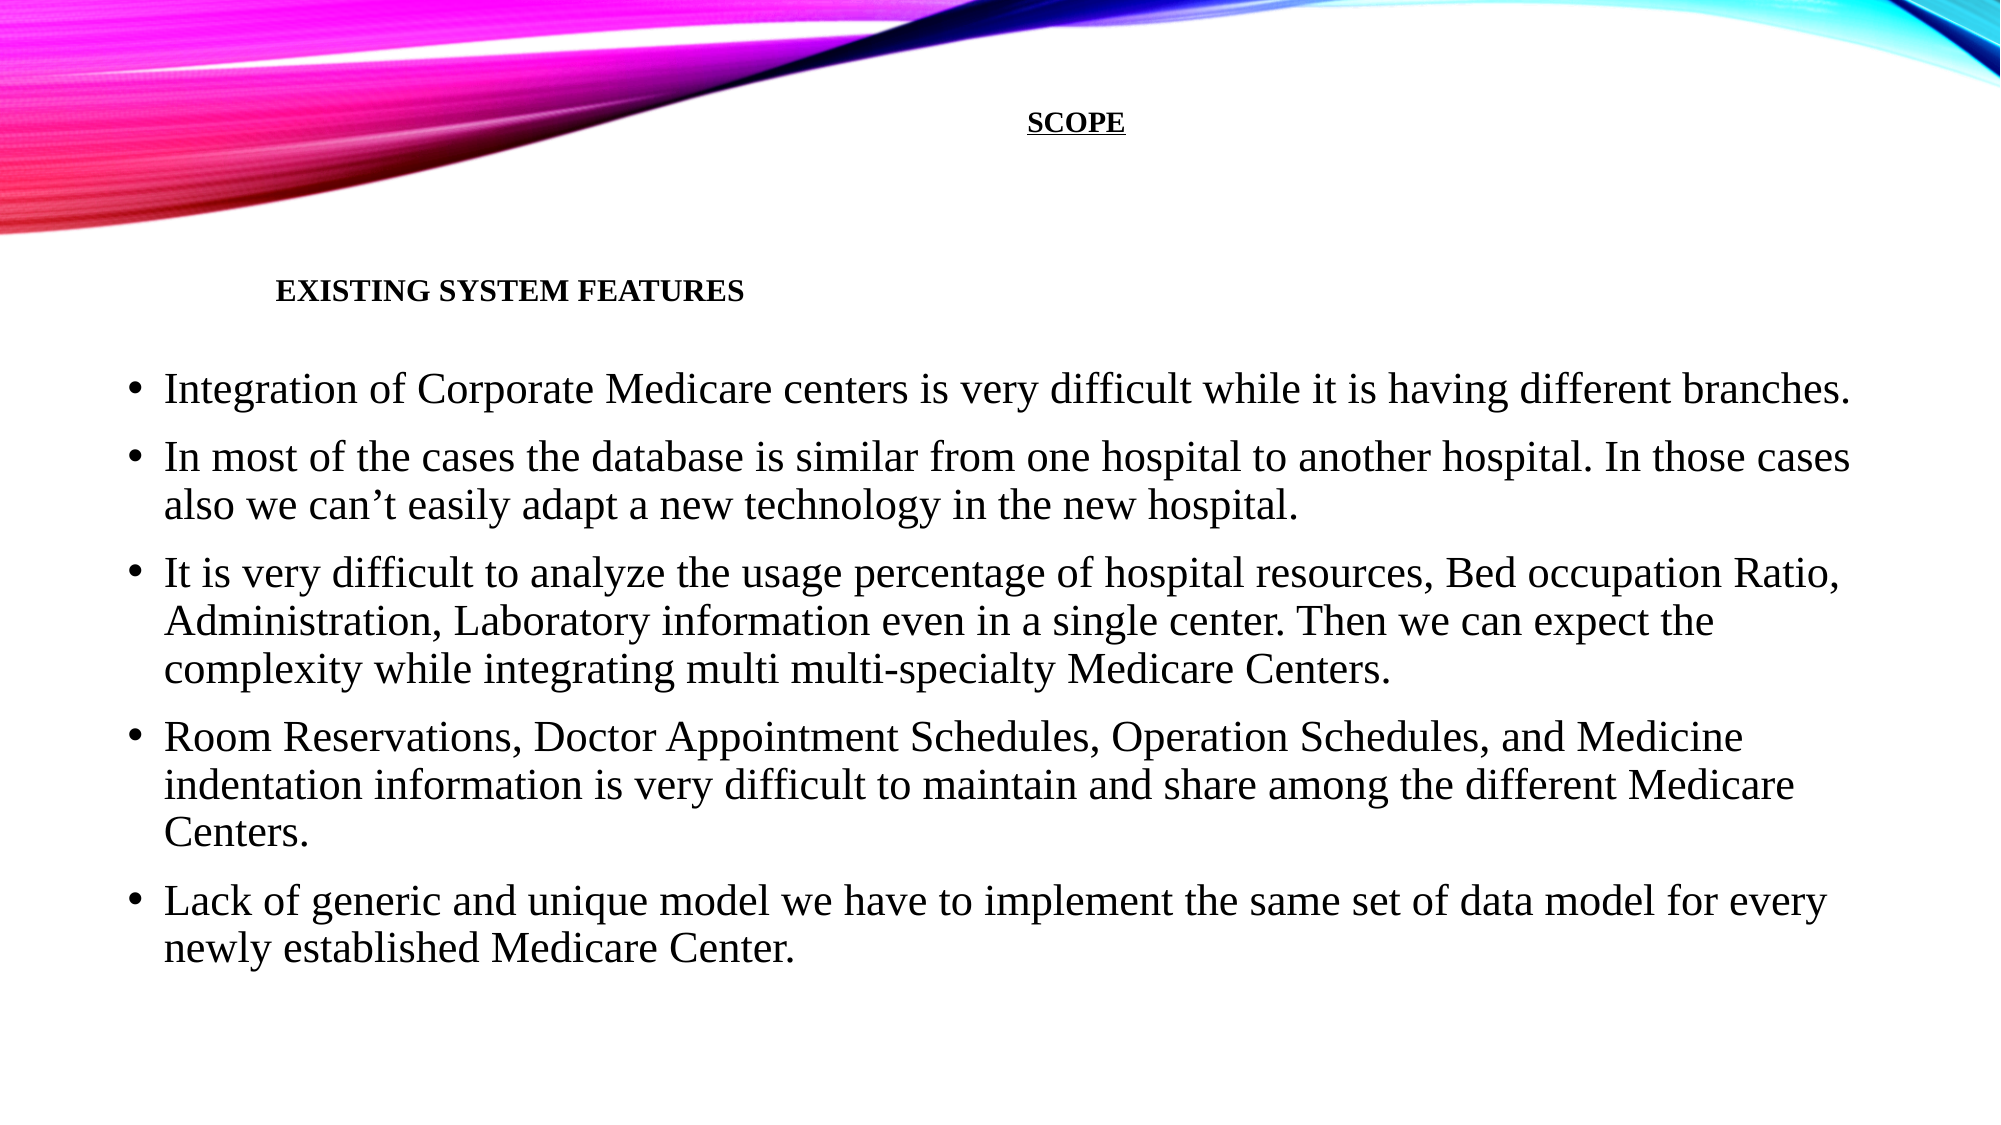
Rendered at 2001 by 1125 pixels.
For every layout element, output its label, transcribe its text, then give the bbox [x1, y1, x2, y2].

picture [1890, 0, 2000, 75]
title SCOPE [802, 72, 1141, 182]
list Integration of Corporate Medicare centers is very difficult while it is having different branches. In most of the cases the database is similar from one hospital to another hospital. In those cases also we can’t easily adapt a new technology in the new hospital. It is very difficult to analyze the usage percentage of hospital resources, Bed occupation Ratio, Administration, Laboratory information even in a single center. Then we can expect the complexity while integrating multi multi-specialty Medicare Centers. Room Reservations, Doctor Appointment Schedules, Operation Schedules, and Medicine indentation information is very difficult to maintain and share among the different Medicare Centers. Lack of generic and unique model we have to implement the same set of data model for every newly established Medicare Center. [112, 357, 1888, 1018]
text_box Existing System Features [112, 248, 761, 358]
picture [0, 0, 2000, 237]
picture [1910, 0, 2000, 45]
